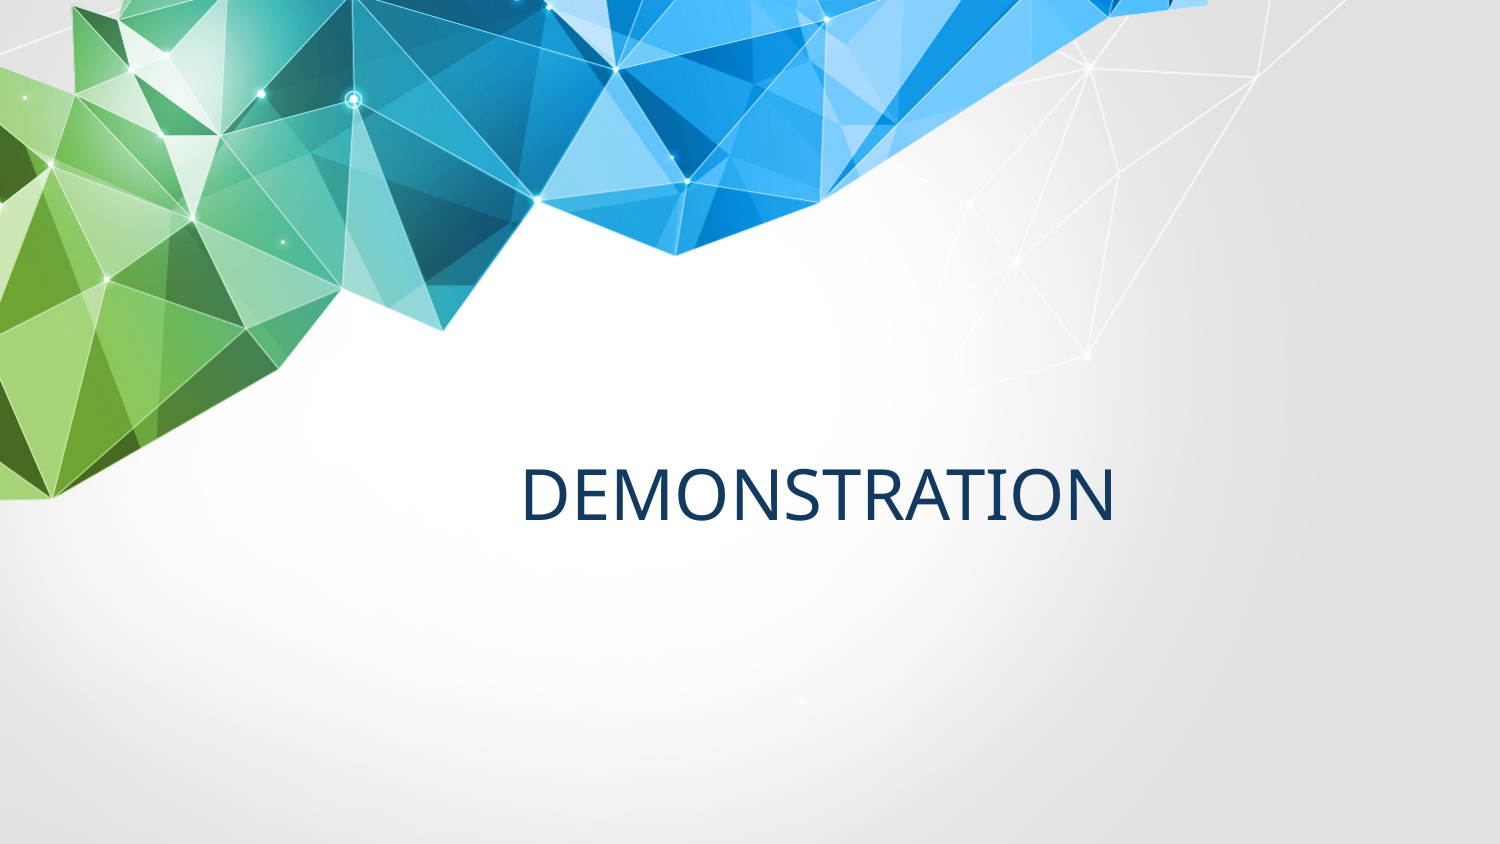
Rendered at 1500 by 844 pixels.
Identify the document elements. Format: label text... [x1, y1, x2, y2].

list DEMONSTRATION [519, 454, 1209, 663]
picture [0, 0, 1500, 844]
